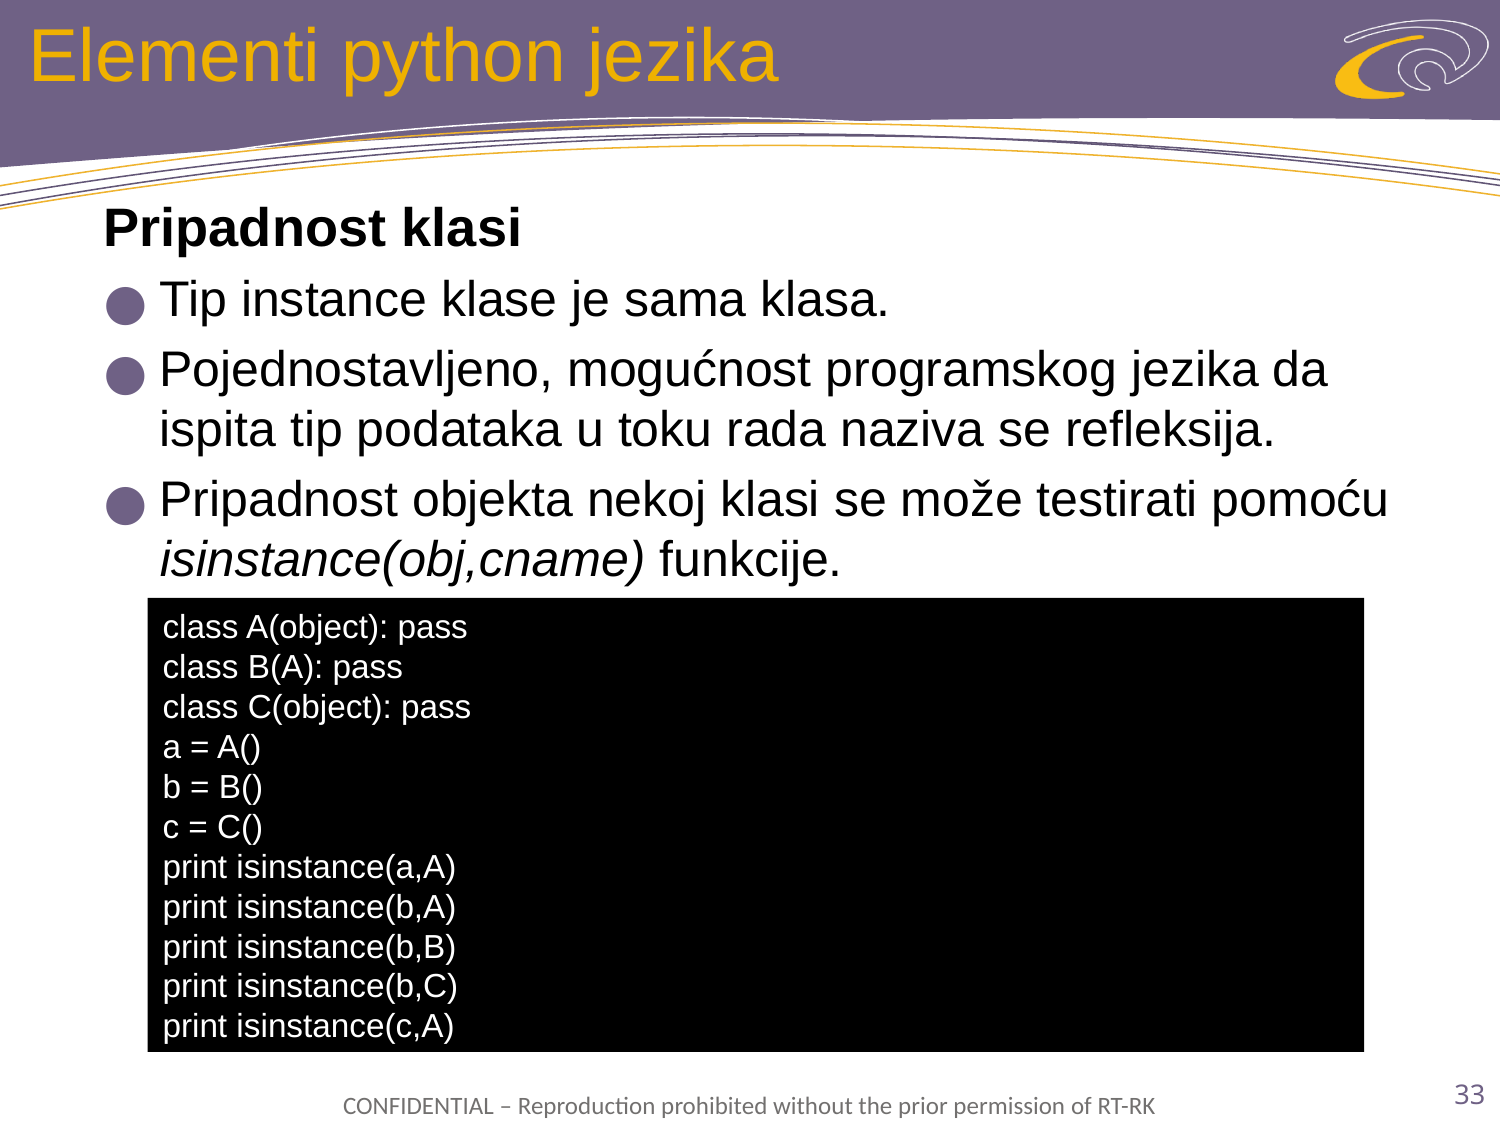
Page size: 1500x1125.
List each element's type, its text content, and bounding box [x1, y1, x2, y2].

text_box class A(object): pass class B(A): pass class C(object): pass a = A() b = B() c = C() print isinstance(a,A) print isinstance(b,A) print isinstance(b,B) print isinstance(b,C) print isinstance(c,A) [147, 597, 1365, 1052]
list Pripadnost klasi Tip instance klase je sama klasa. Pojednostavljeno, mogućnost programskog jezika da ispita tip podataka u toku rada naziva se refleksija. Pripadnost objekta nekoj klasi se može testirati pomoću isinstance(obj,cname) funkcije. [88, 184, 1412, 1118]
title Elementi python jezika [13, 0, 1313, 119]
picture [1322, 0, 1500, 102]
